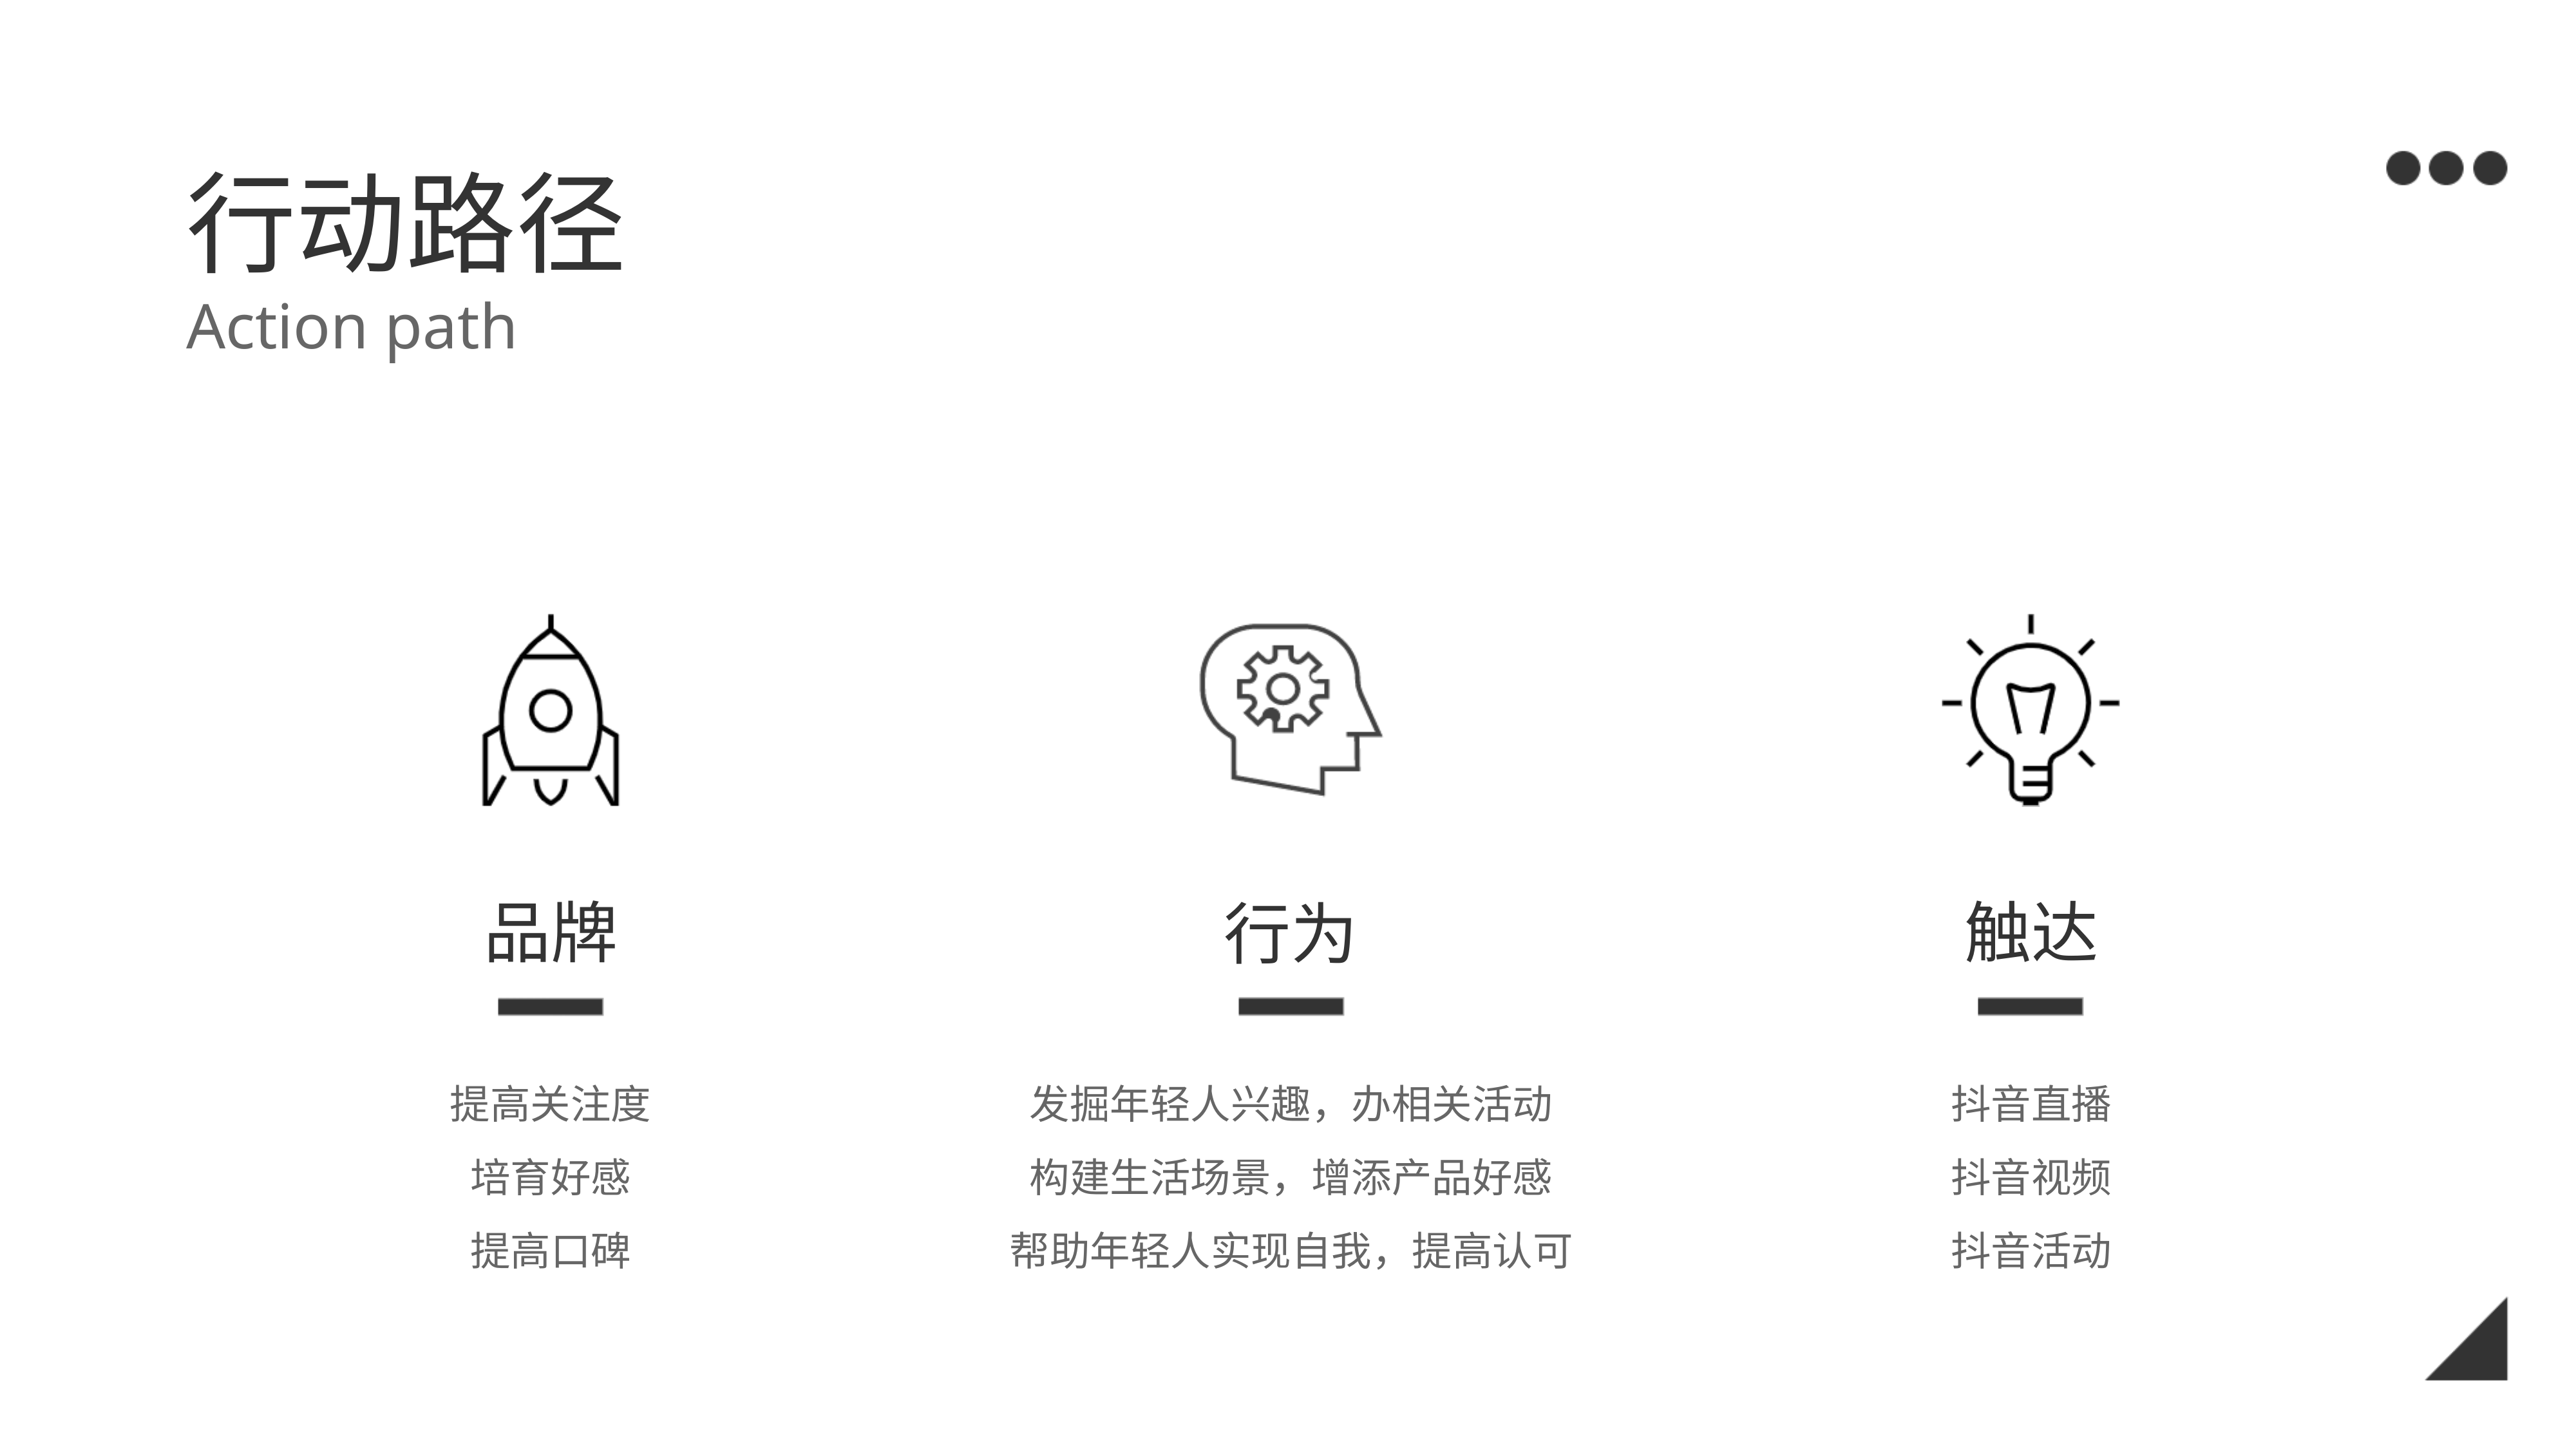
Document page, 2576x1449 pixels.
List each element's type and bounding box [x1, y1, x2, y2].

text_box [928, 623, 1654, 1276]
text_box [350, 613, 752, 1276]
picture [2427, 148, 2465, 187]
picture [2423, 1294, 2511, 1383]
text_box [1830, 613, 2232, 1276]
text_box [187, 157, 977, 365]
picture [2471, 148, 2510, 187]
picture [2383, 148, 2422, 187]
